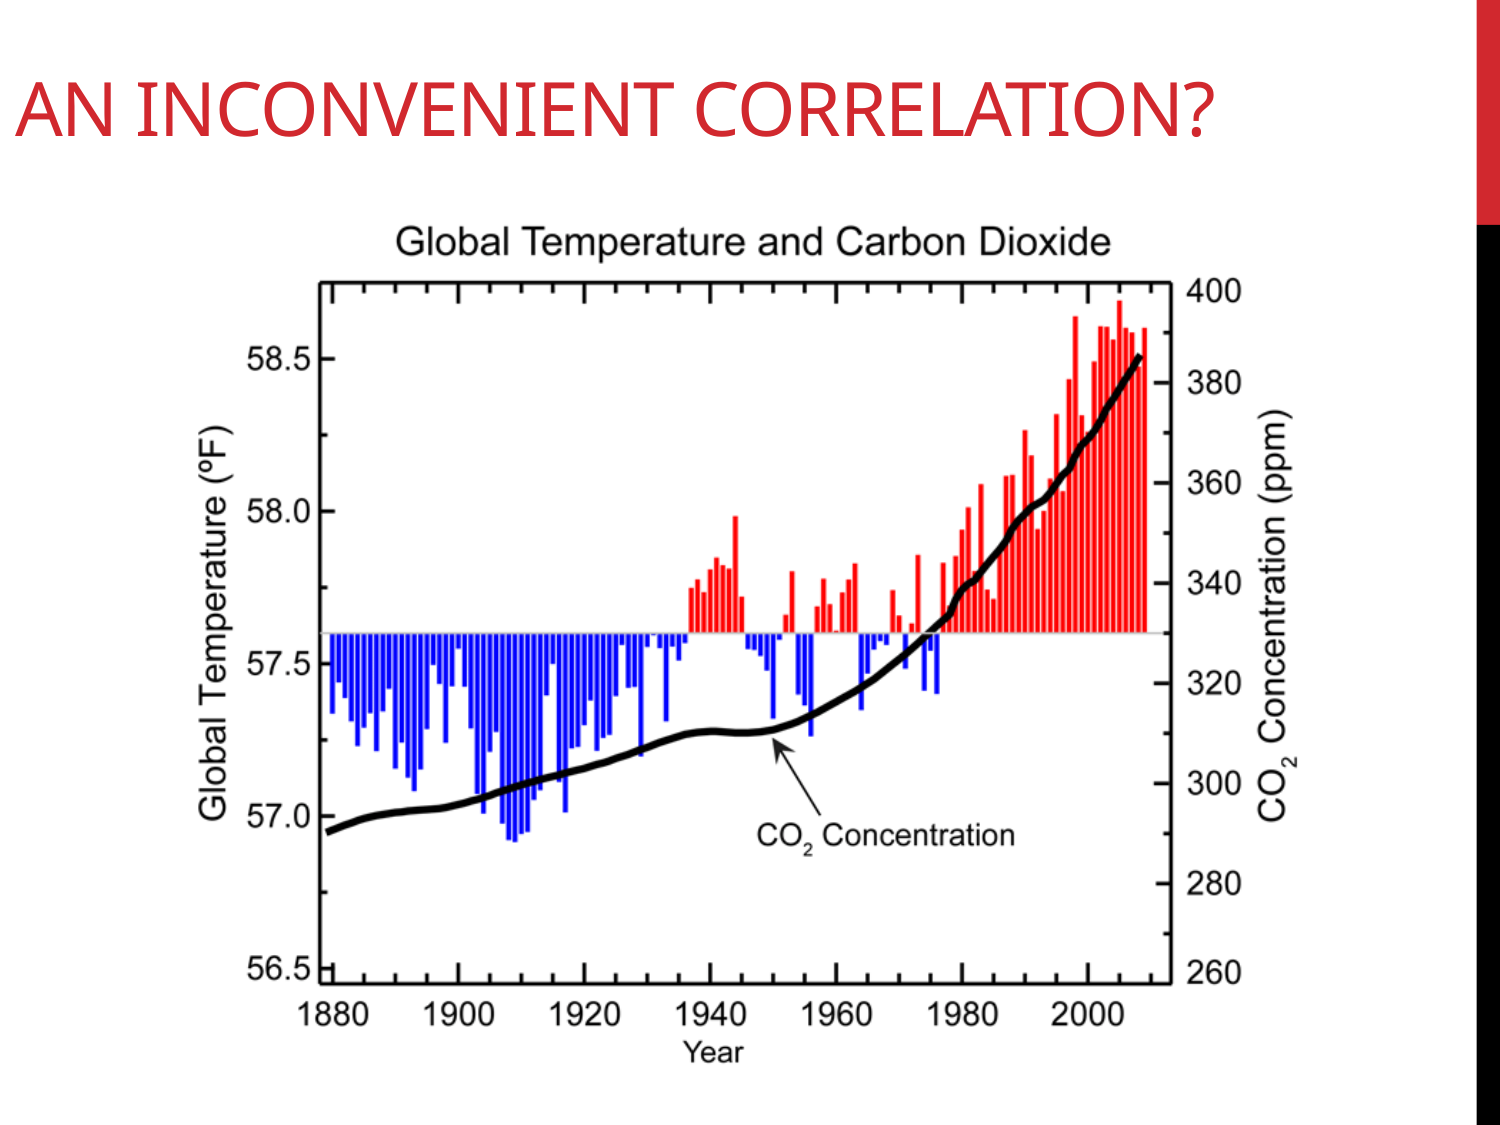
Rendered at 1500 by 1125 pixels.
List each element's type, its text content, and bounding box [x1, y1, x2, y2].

title An Inconvenient Correlation? [0, 0, 1500, 160]
picture [176, 211, 1320, 1078]
